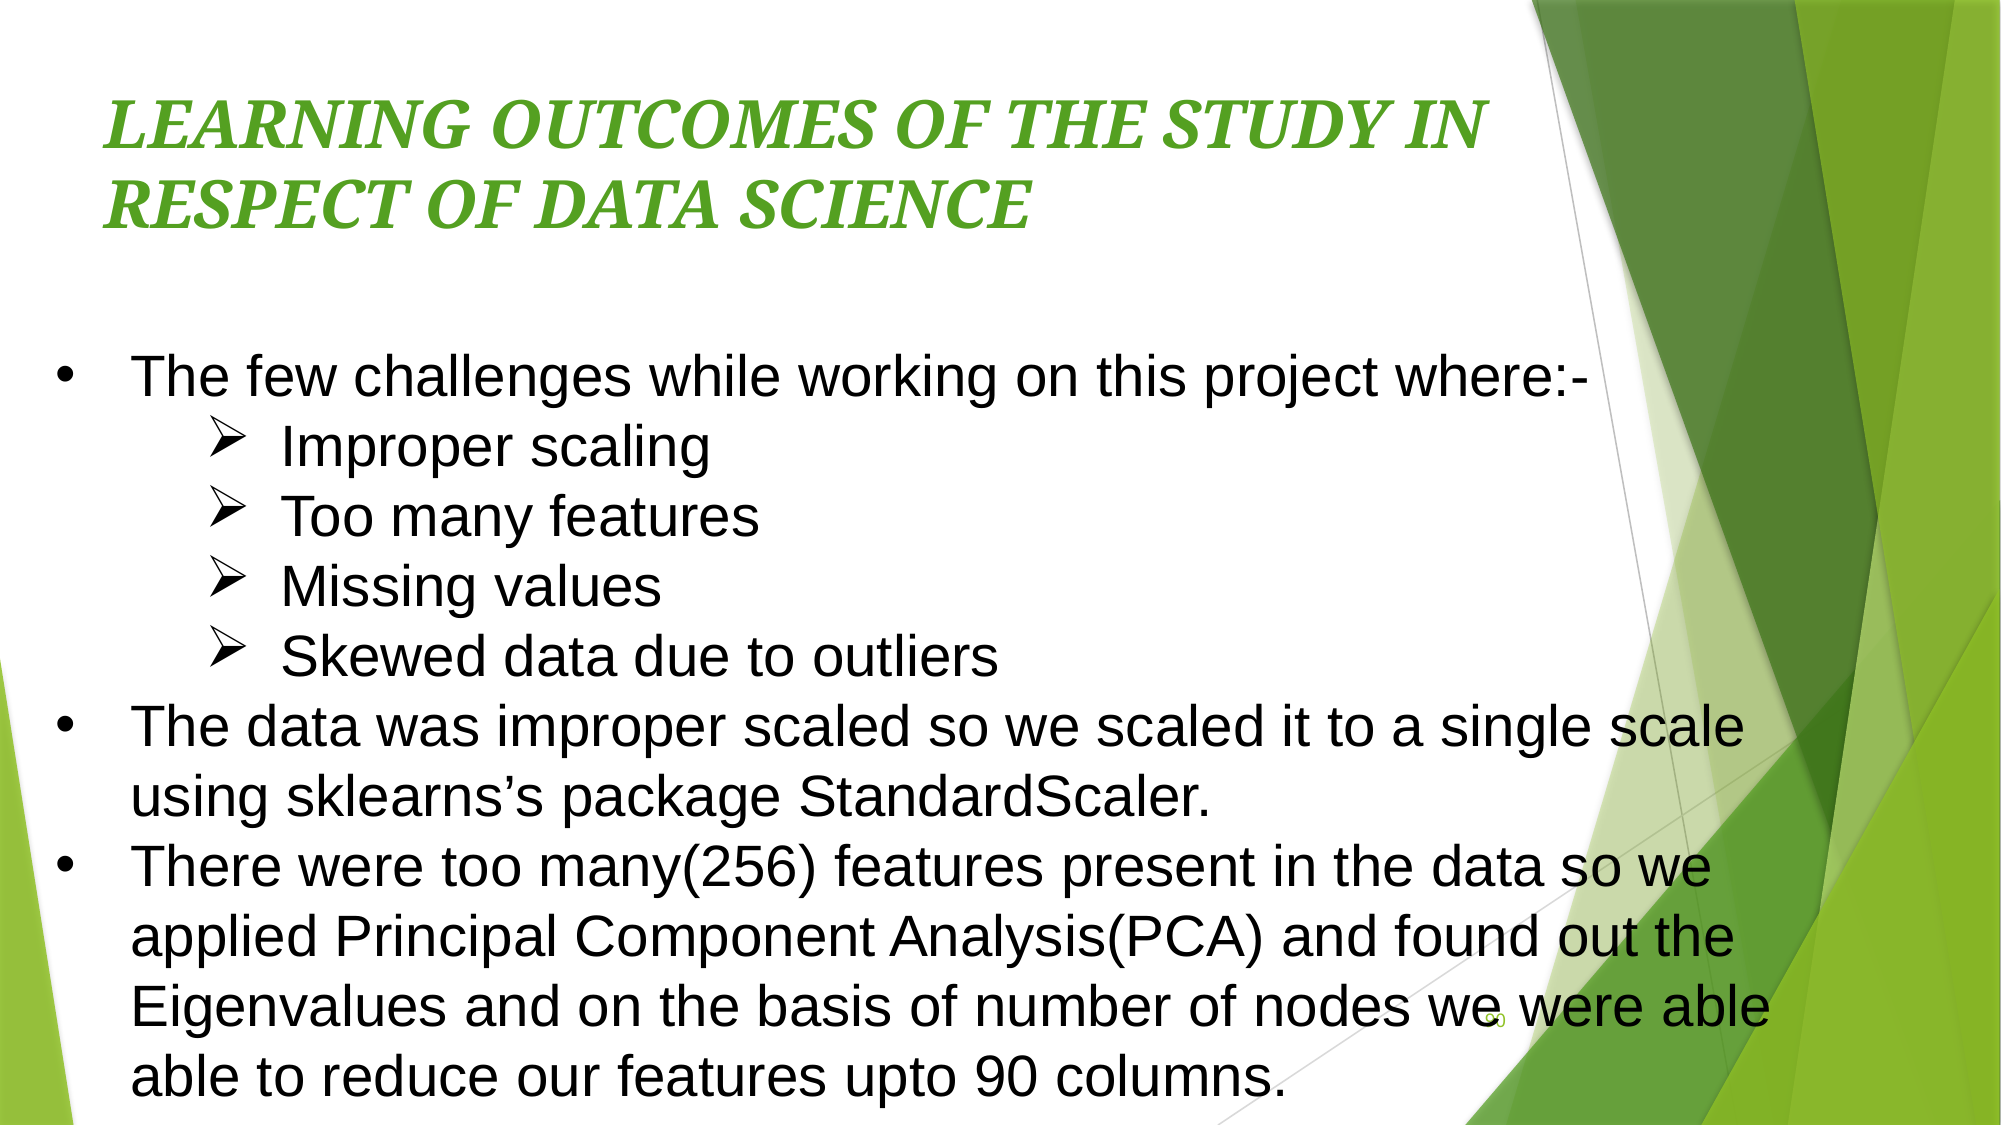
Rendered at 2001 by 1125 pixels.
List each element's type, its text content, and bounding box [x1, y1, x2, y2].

text_box LEARNING OUTCOMES OF THE STUDY IN RESPECT OF DATA SCIENCE [89, 74, 1673, 250]
slide_number 90 [1409, 991, 1522, 1051]
text_box The few challenges while working on this project where:- Improper scaling Too many features Missing values Skewed data due to outliers The data was improper scaled so we scaled it to a single scale using sklearns’s package StandardScaler. There were too many(256) features present in the data so we applied Principal Component Analysis(PCA) and found out the Eigenvalues and on the basis of number of nodes we were able able to reduce our features upto 90 columns. [40, 331, 1828, 1116]
